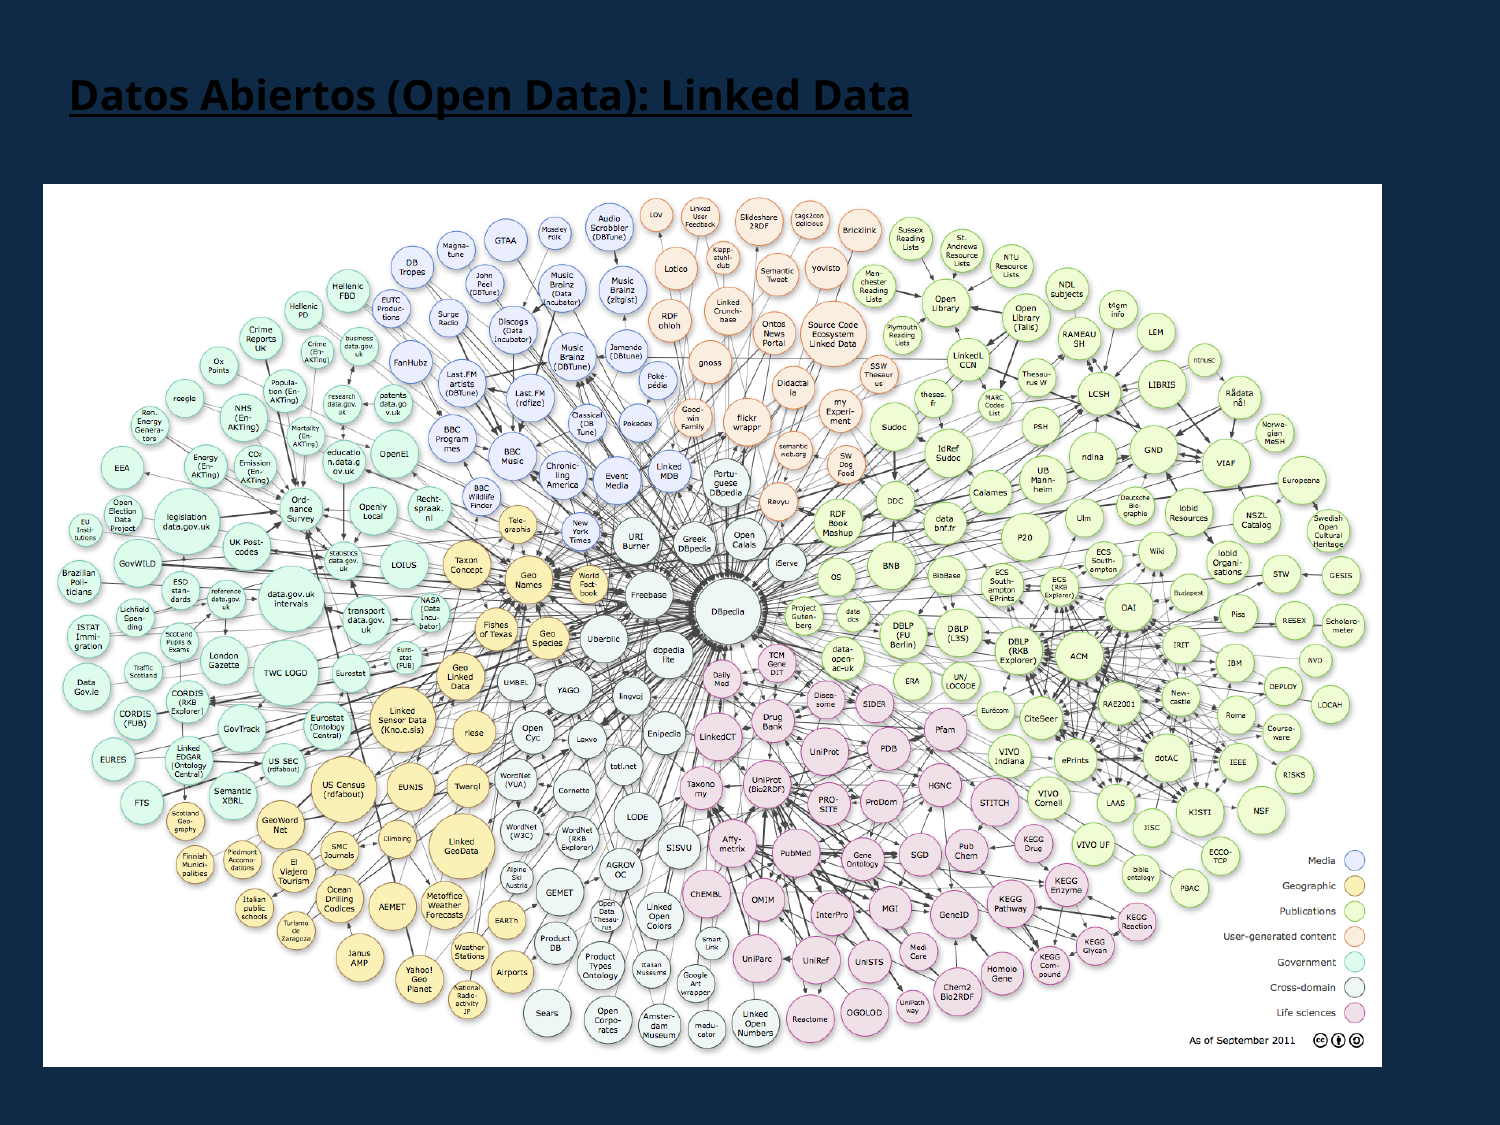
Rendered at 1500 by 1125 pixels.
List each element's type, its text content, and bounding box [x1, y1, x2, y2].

text_box Datos Abiertos (Open Data): Linked Data [53, 61, 927, 127]
picture [43, 184, 1382, 1068]
